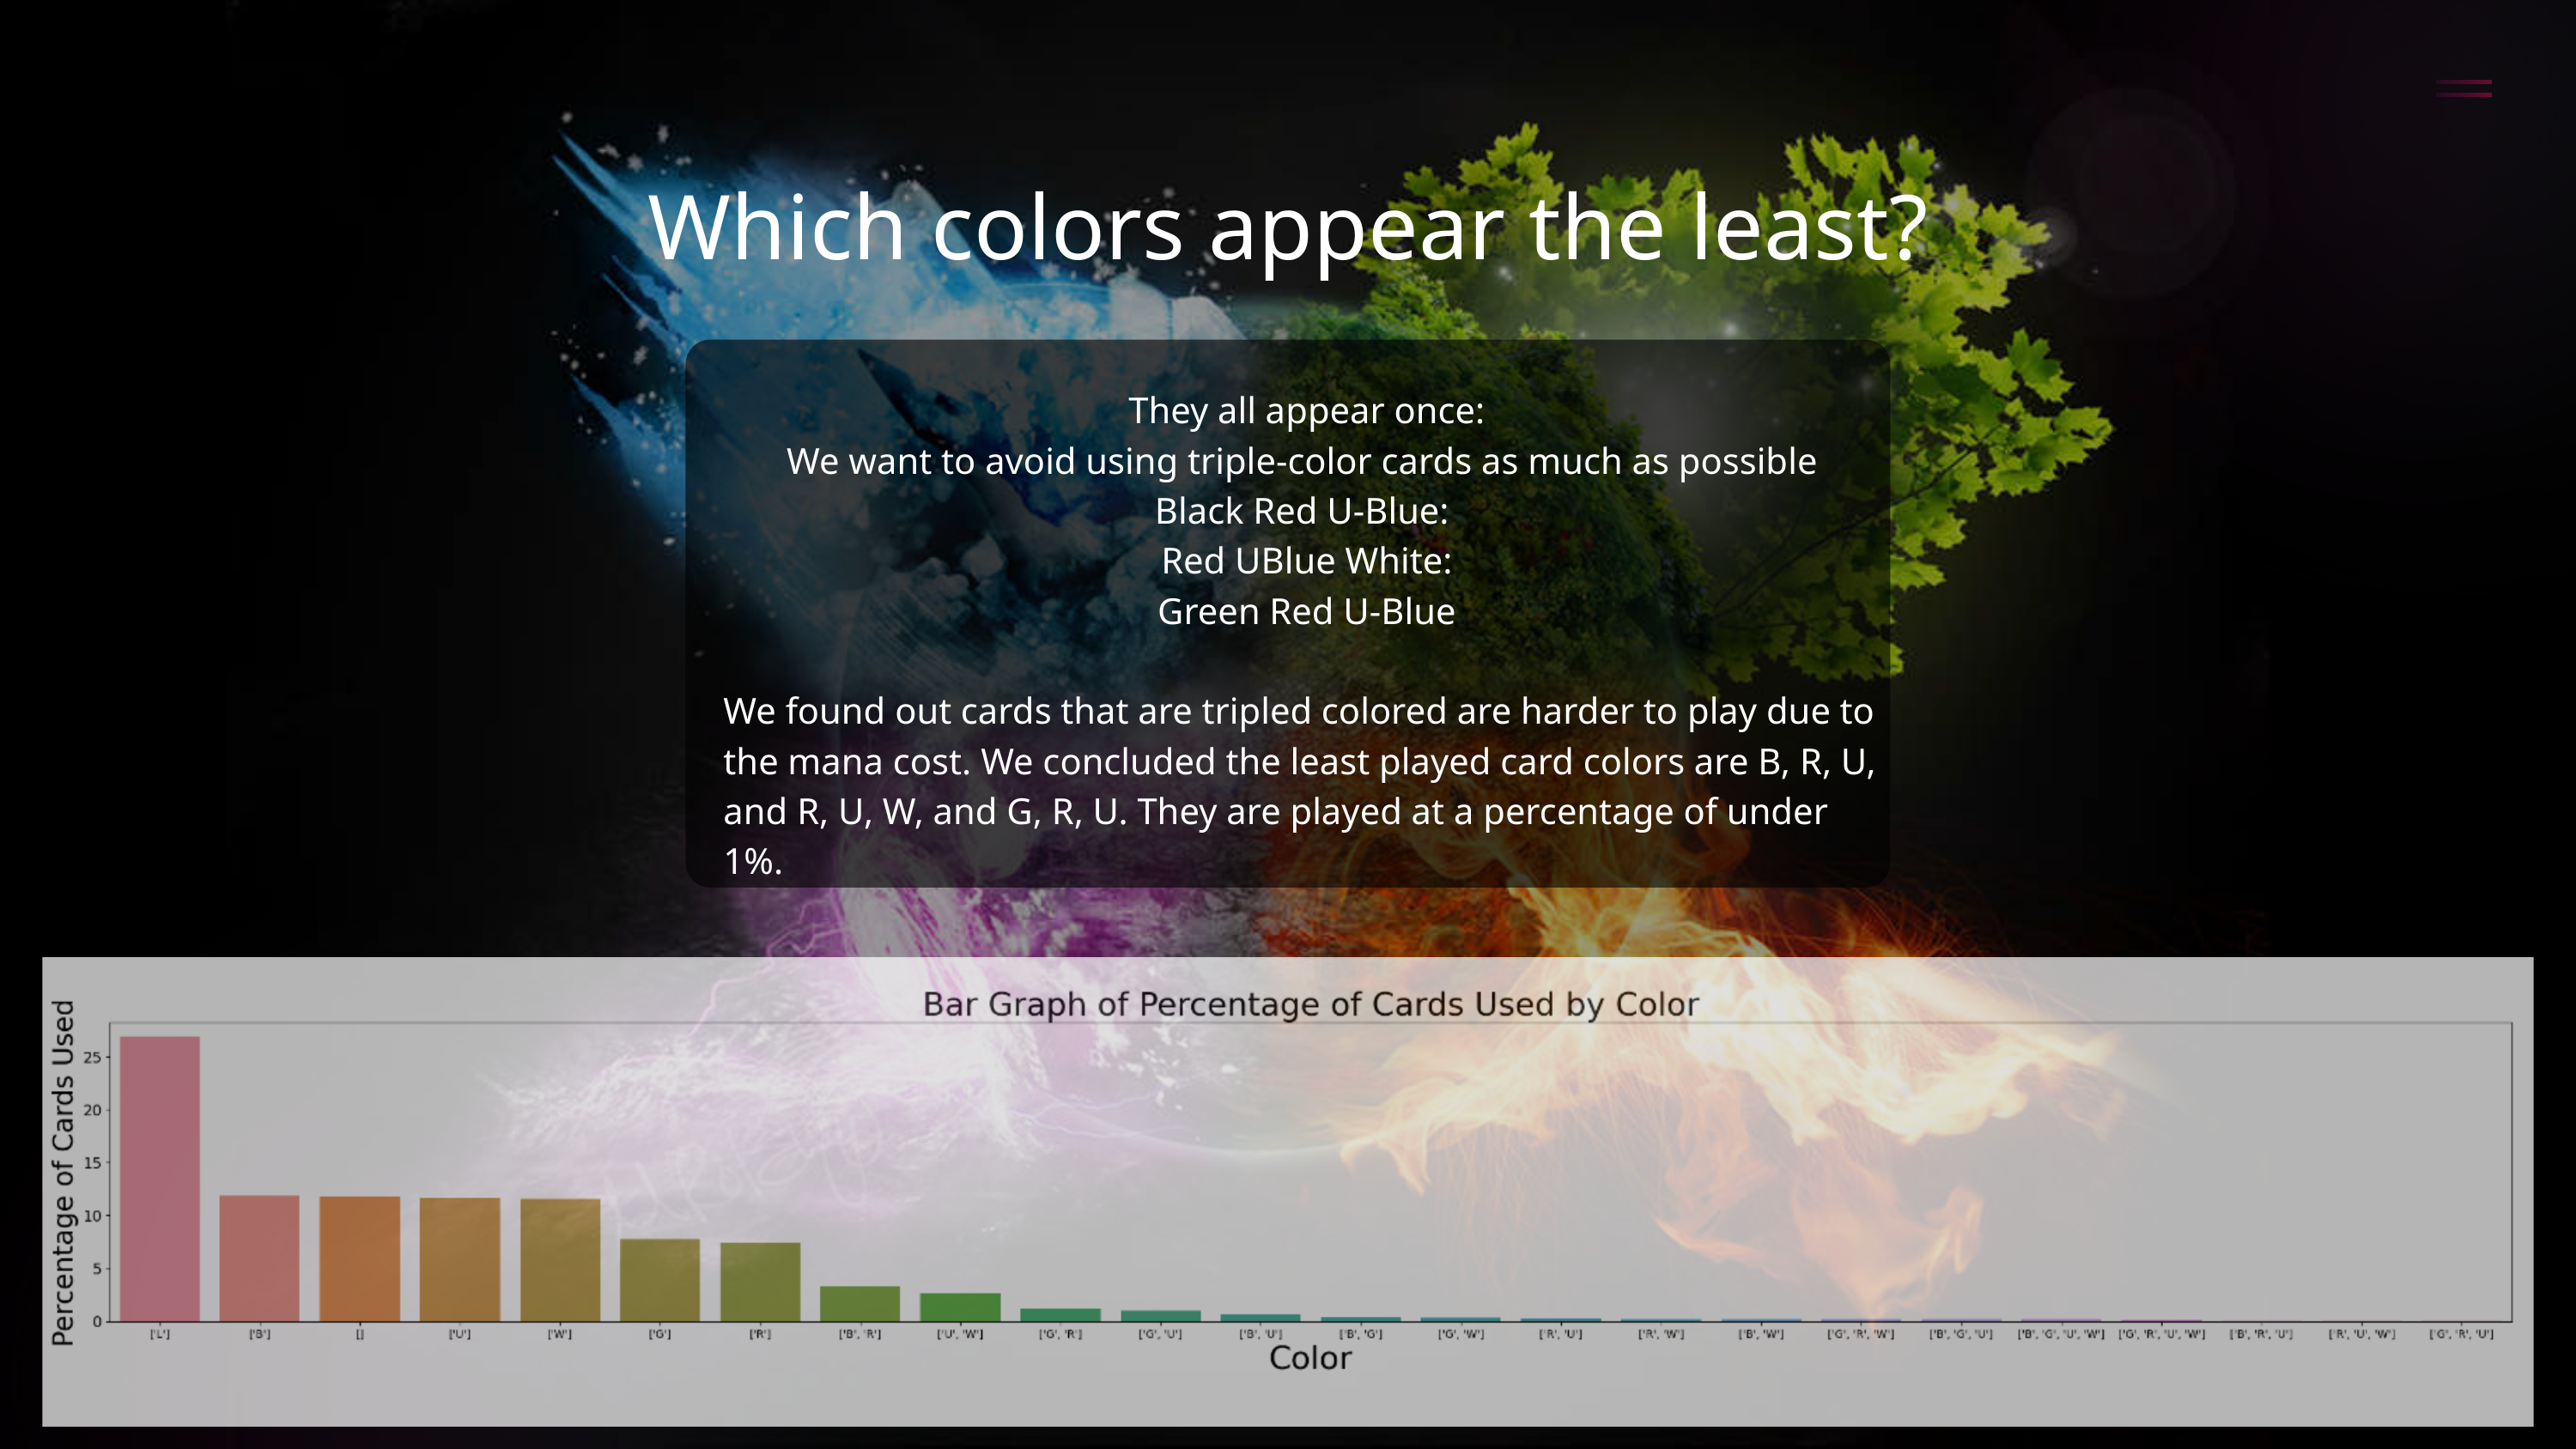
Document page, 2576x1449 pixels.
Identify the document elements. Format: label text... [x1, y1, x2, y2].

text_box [685, 339, 1891, 888]
text_box [42, 957, 2534, 1427]
text_box Which colors appear the least? [602, 152, 1976, 278]
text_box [2435, 79, 2493, 84]
text_box [0, 0, 2576, 1449]
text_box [2435, 92, 2493, 97]
